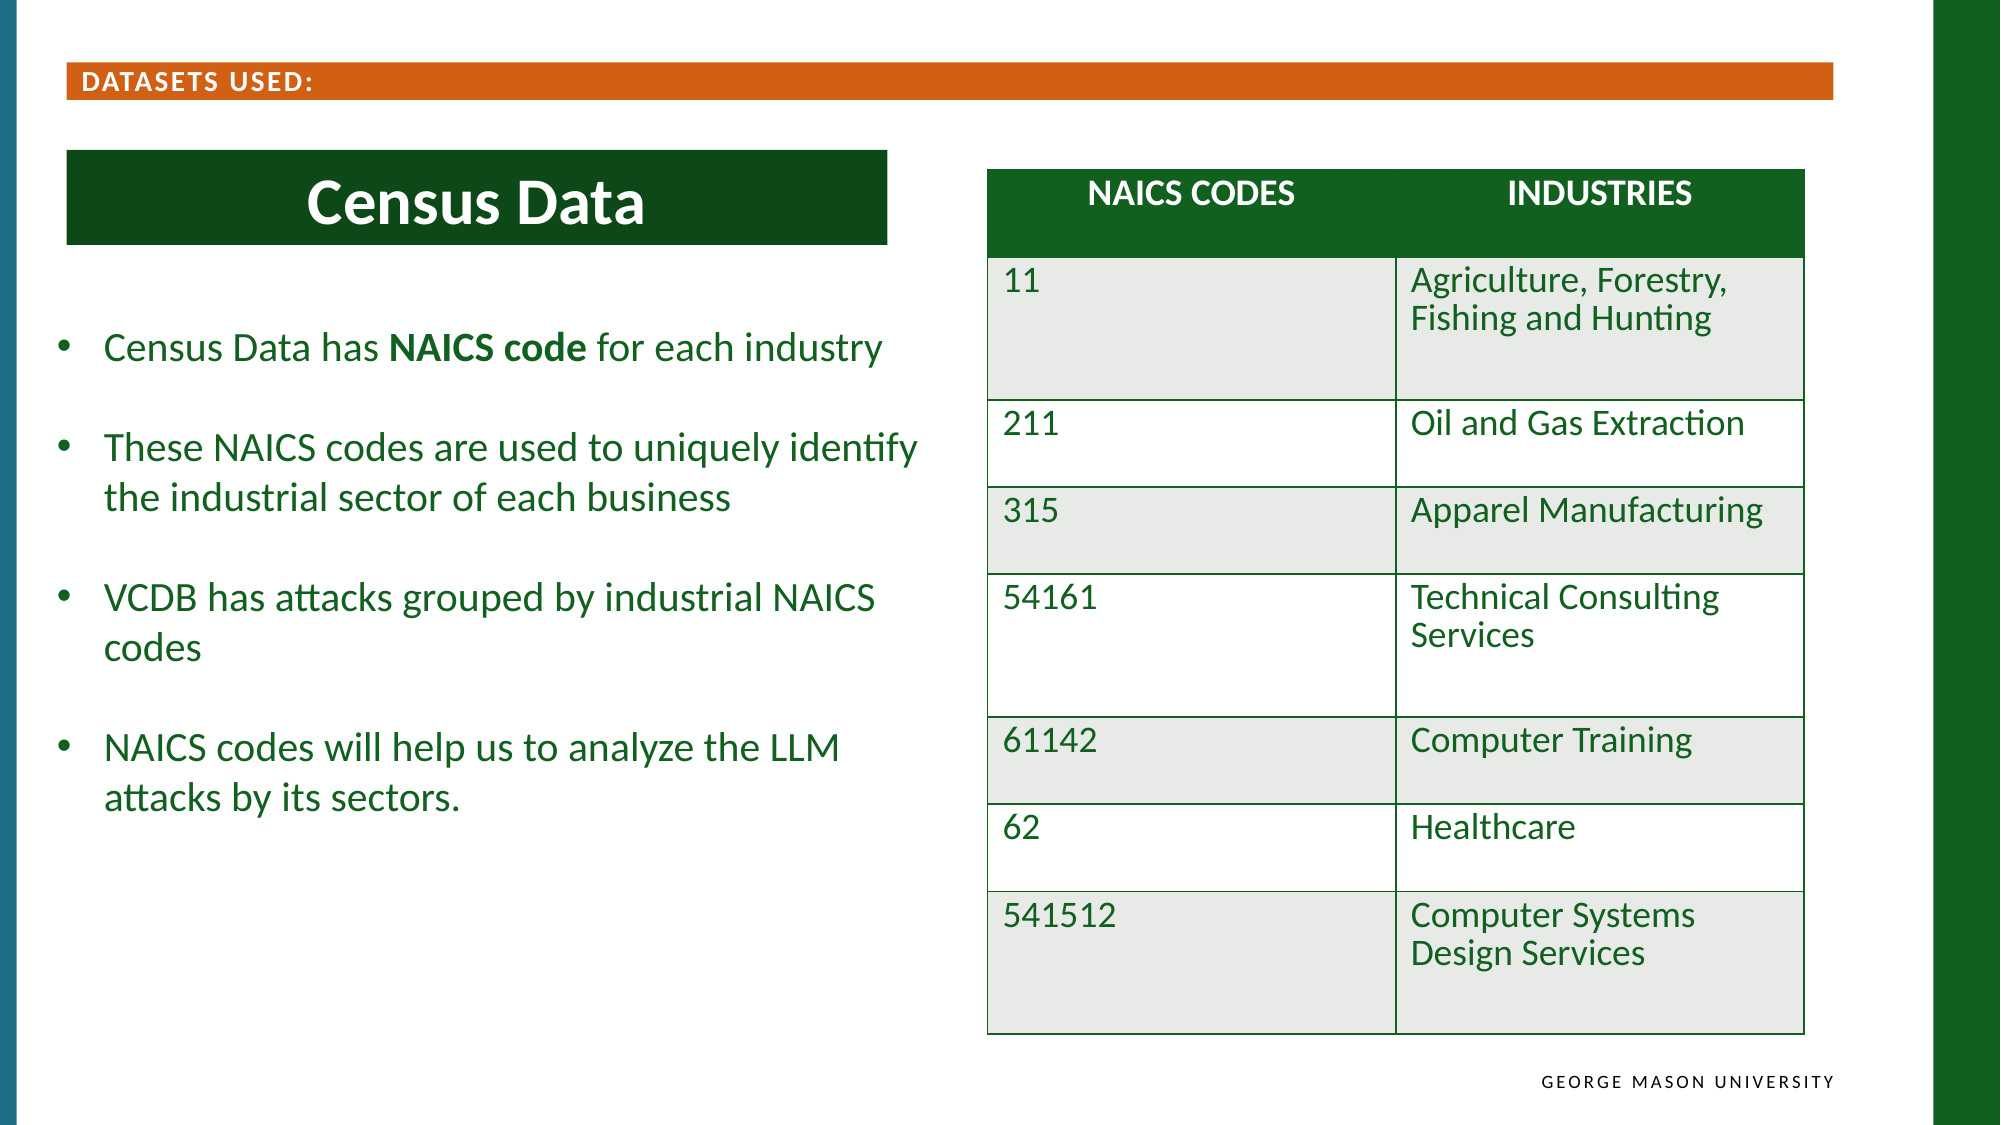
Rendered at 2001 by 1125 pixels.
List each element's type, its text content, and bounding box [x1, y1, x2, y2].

table_cell 61142 [988, 718, 1395, 803]
table_cell 54161 [988, 575, 1395, 716]
table_cell Agriculture, Forestry, Fishing and Hunting [1397, 258, 1803, 399]
table_header INDUSTRIES [1397, 171, 1803, 256]
text_box Census Data has NAICS code for each industry These NAICS codes are used to uniquely identify the industrial sector of each business VCDB has attacks grouped by industrial NAICS codes NAICS codes will help us to analyze the LLM attacks by its sectors. [41, 312, 967, 828]
table_cell Technical Consulting Services [1397, 575, 1803, 716]
table_cell 541512 [988, 892, 1395, 1033]
table_cell Computer Training [1397, 718, 1803, 803]
table_cell Computer Systems Design Services [1397, 892, 1803, 1033]
table_cell Oil and Gas Extraction [1397, 401, 1803, 486]
text_box Census Data [66, 149, 888, 245]
table_header NAICS CODES [988, 171, 1395, 256]
table_cell Apparel Manufacturing [1397, 488, 1803, 573]
table_cell Healthcare [1397, 805, 1803, 891]
list Datasets used: [66, 62, 1834, 100]
table_cell 62 [988, 805, 1395, 891]
table_cell 211 [988, 401, 1395, 486]
table_cell 315 [988, 488, 1395, 573]
table_cell 11 [988, 258, 1395, 399]
